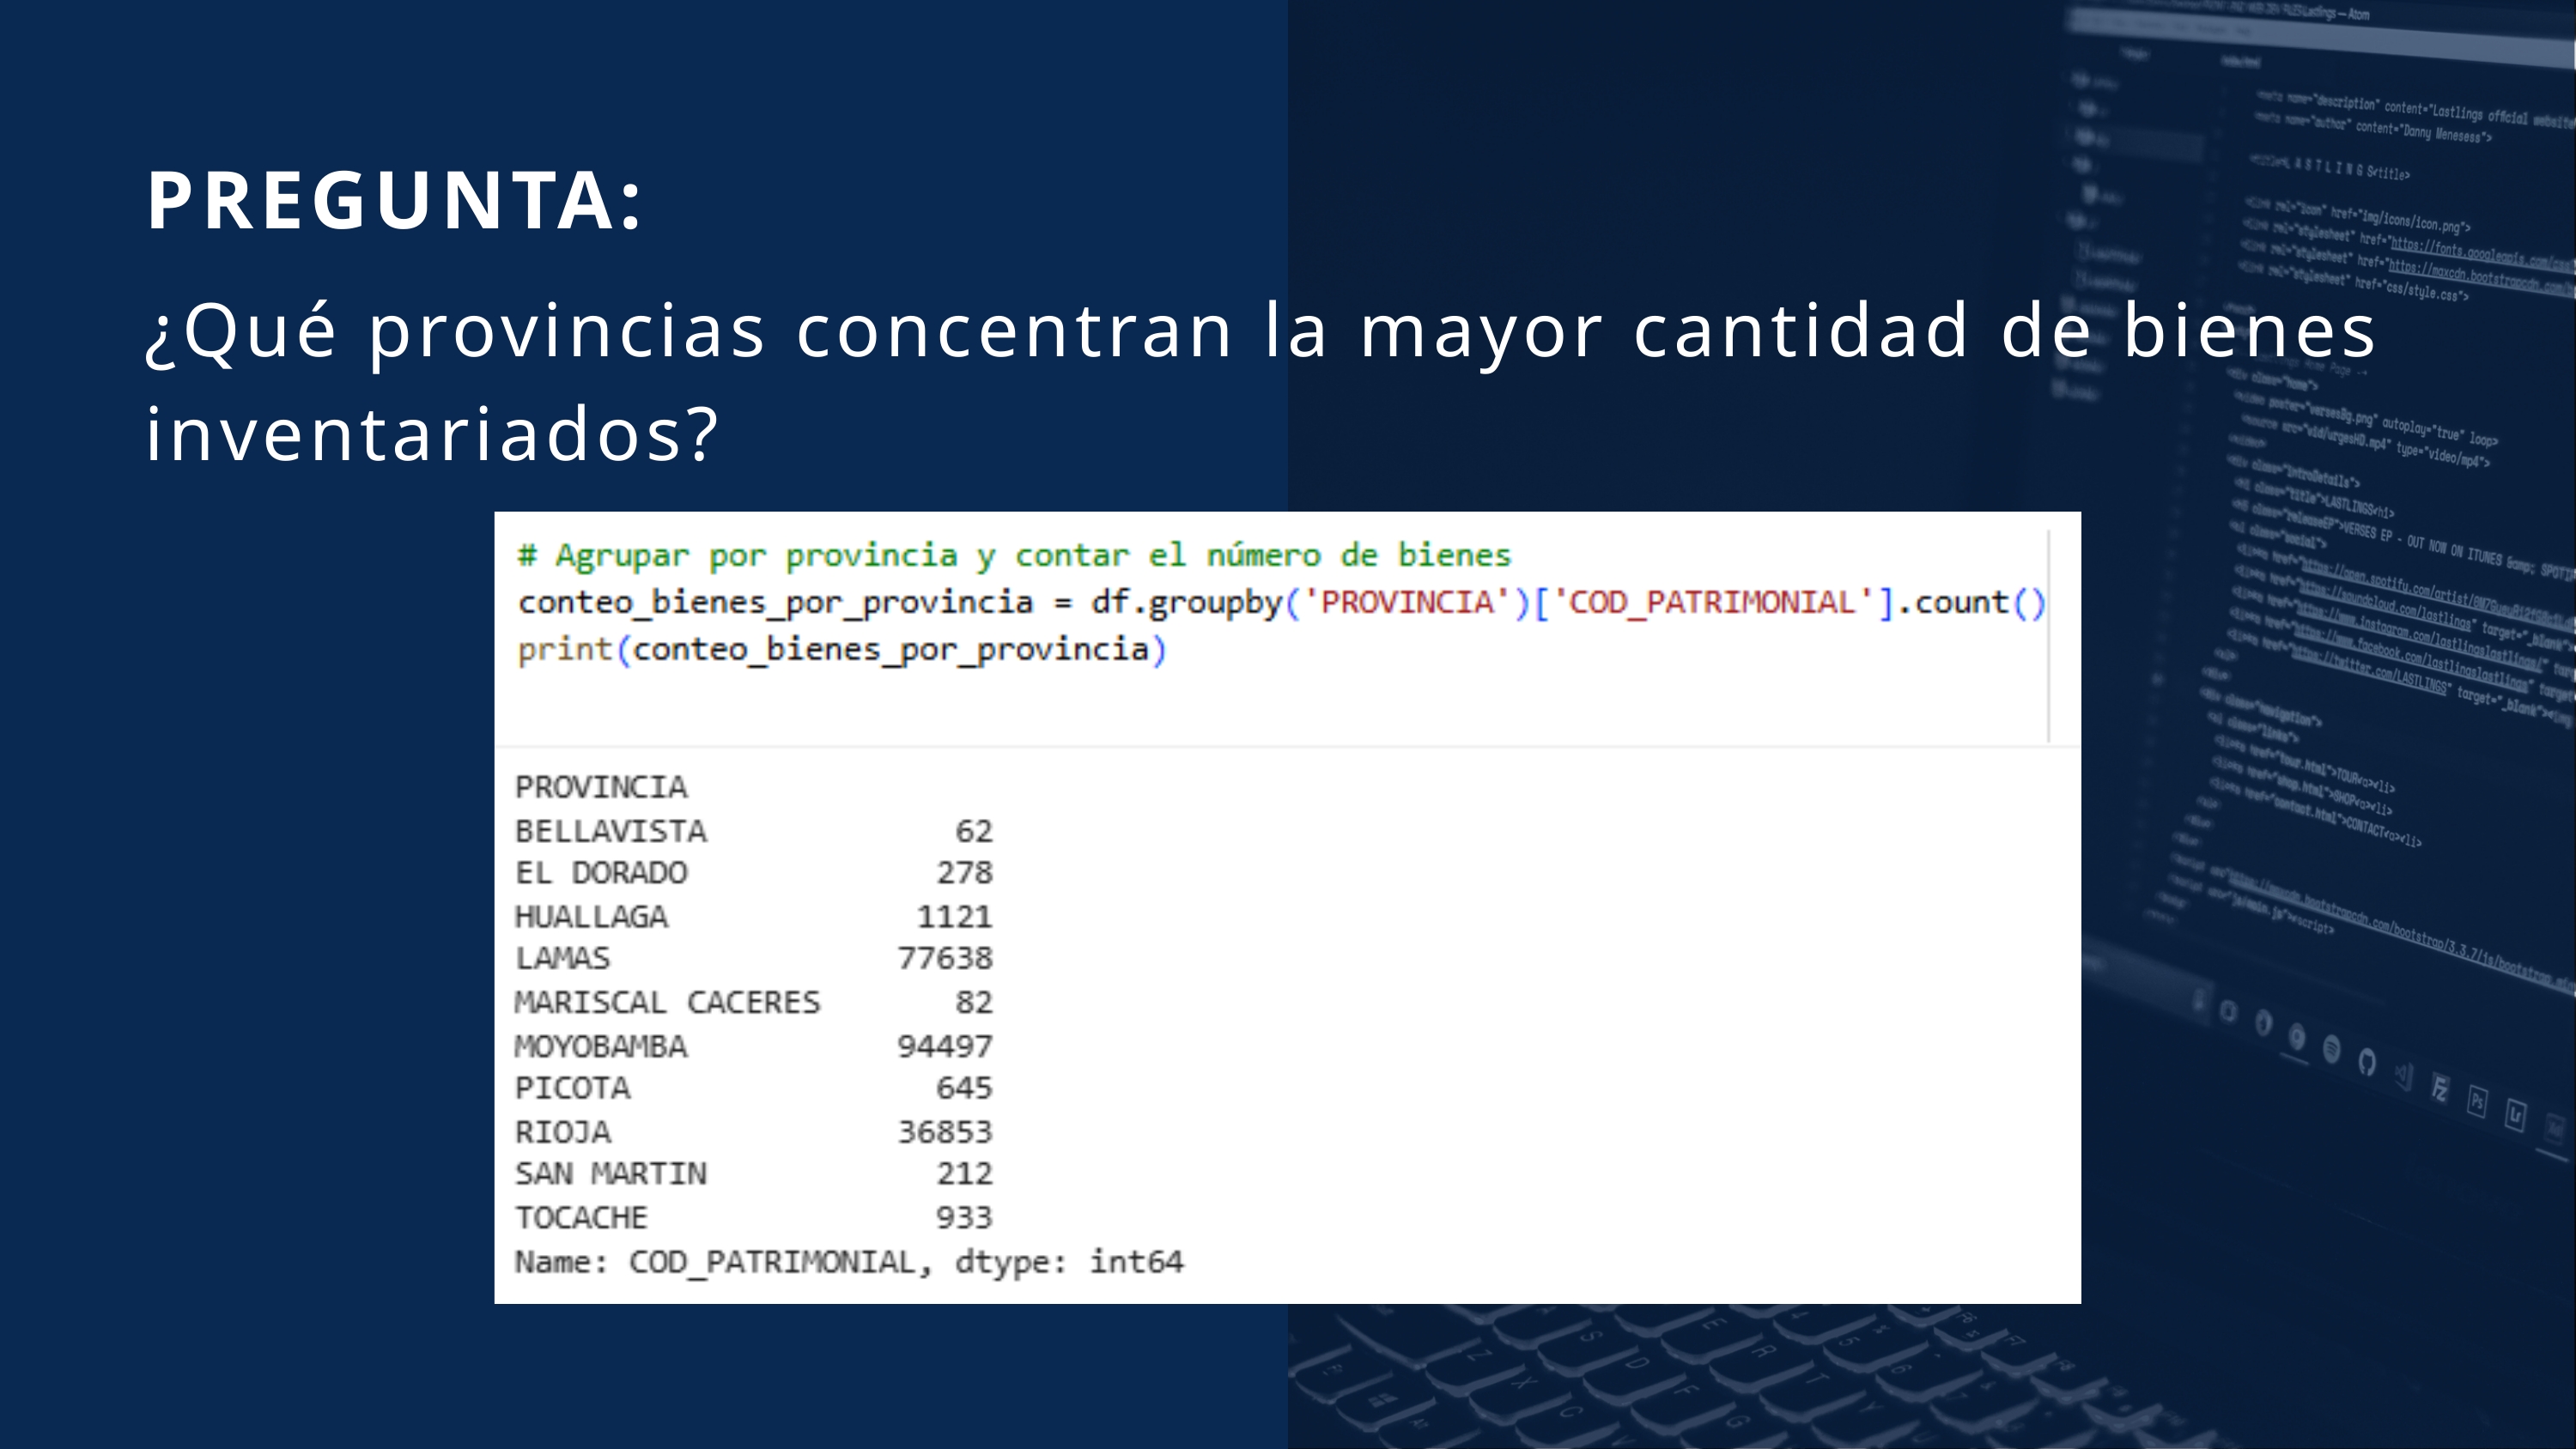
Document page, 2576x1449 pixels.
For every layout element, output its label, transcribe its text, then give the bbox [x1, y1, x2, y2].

text_box ¿Qué provincias concentran la mayor cantidad de bienes inventariados? [144, 267, 1282, 476]
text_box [1286, 0, 2575, 1449]
text_box PREGUNTA: [144, 132, 1282, 245]
text_box [494, 512, 1282, 1304]
